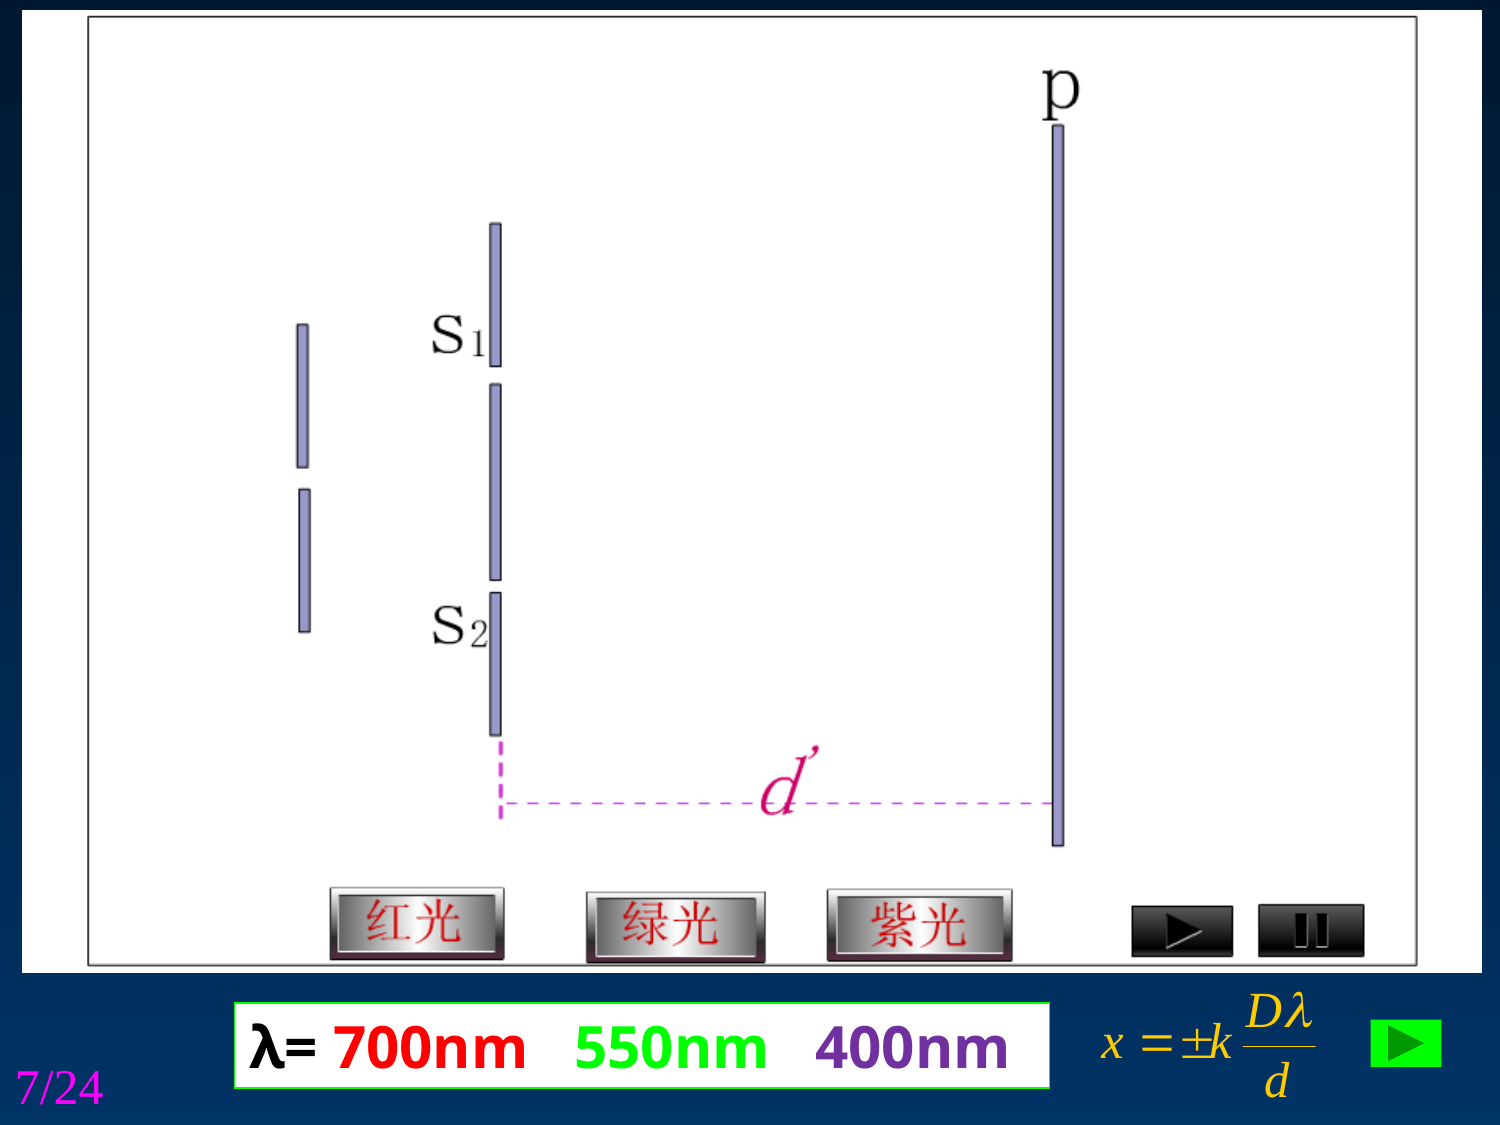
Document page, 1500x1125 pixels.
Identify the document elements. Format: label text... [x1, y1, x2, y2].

text_box [1370, 1019, 1442, 1067]
text_box λ= 700nm 550nm 400nm [234, 1003, 1050, 1088]
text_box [1096, 984, 1320, 1102]
text_box 7/24 [0, 1046, 350, 1125]
